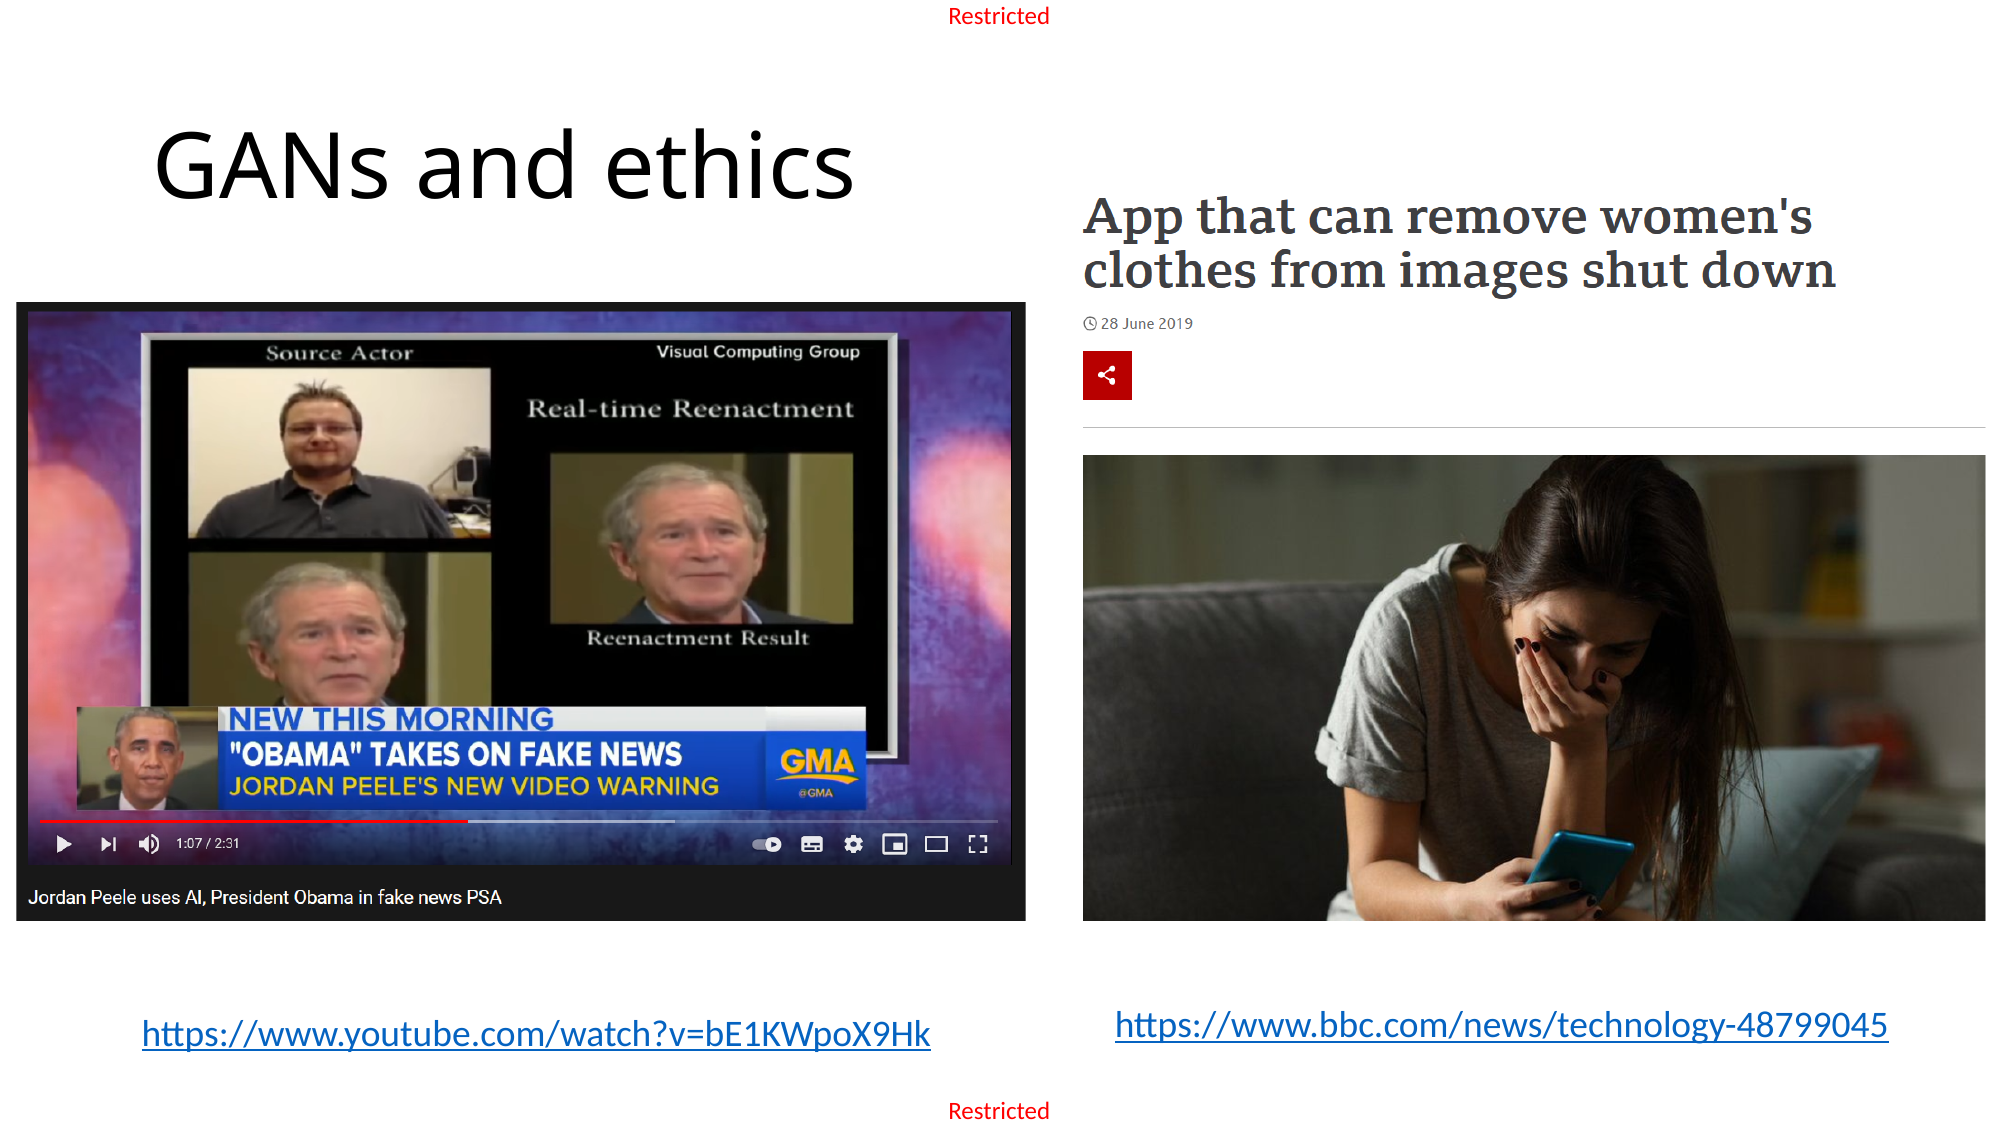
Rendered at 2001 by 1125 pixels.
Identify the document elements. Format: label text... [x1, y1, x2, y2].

title GANs and ethics [137, 59, 1863, 278]
text_box https://www.youtube.com/watch?v=bE1KWpoX9Hk [126, 1001, 949, 1061]
picture [16, 302, 1026, 921]
picture [1057, 185, 2000, 921]
text_box https://www.bbc.com/news/technology-48799045 [1100, 993, 1958, 1053]
